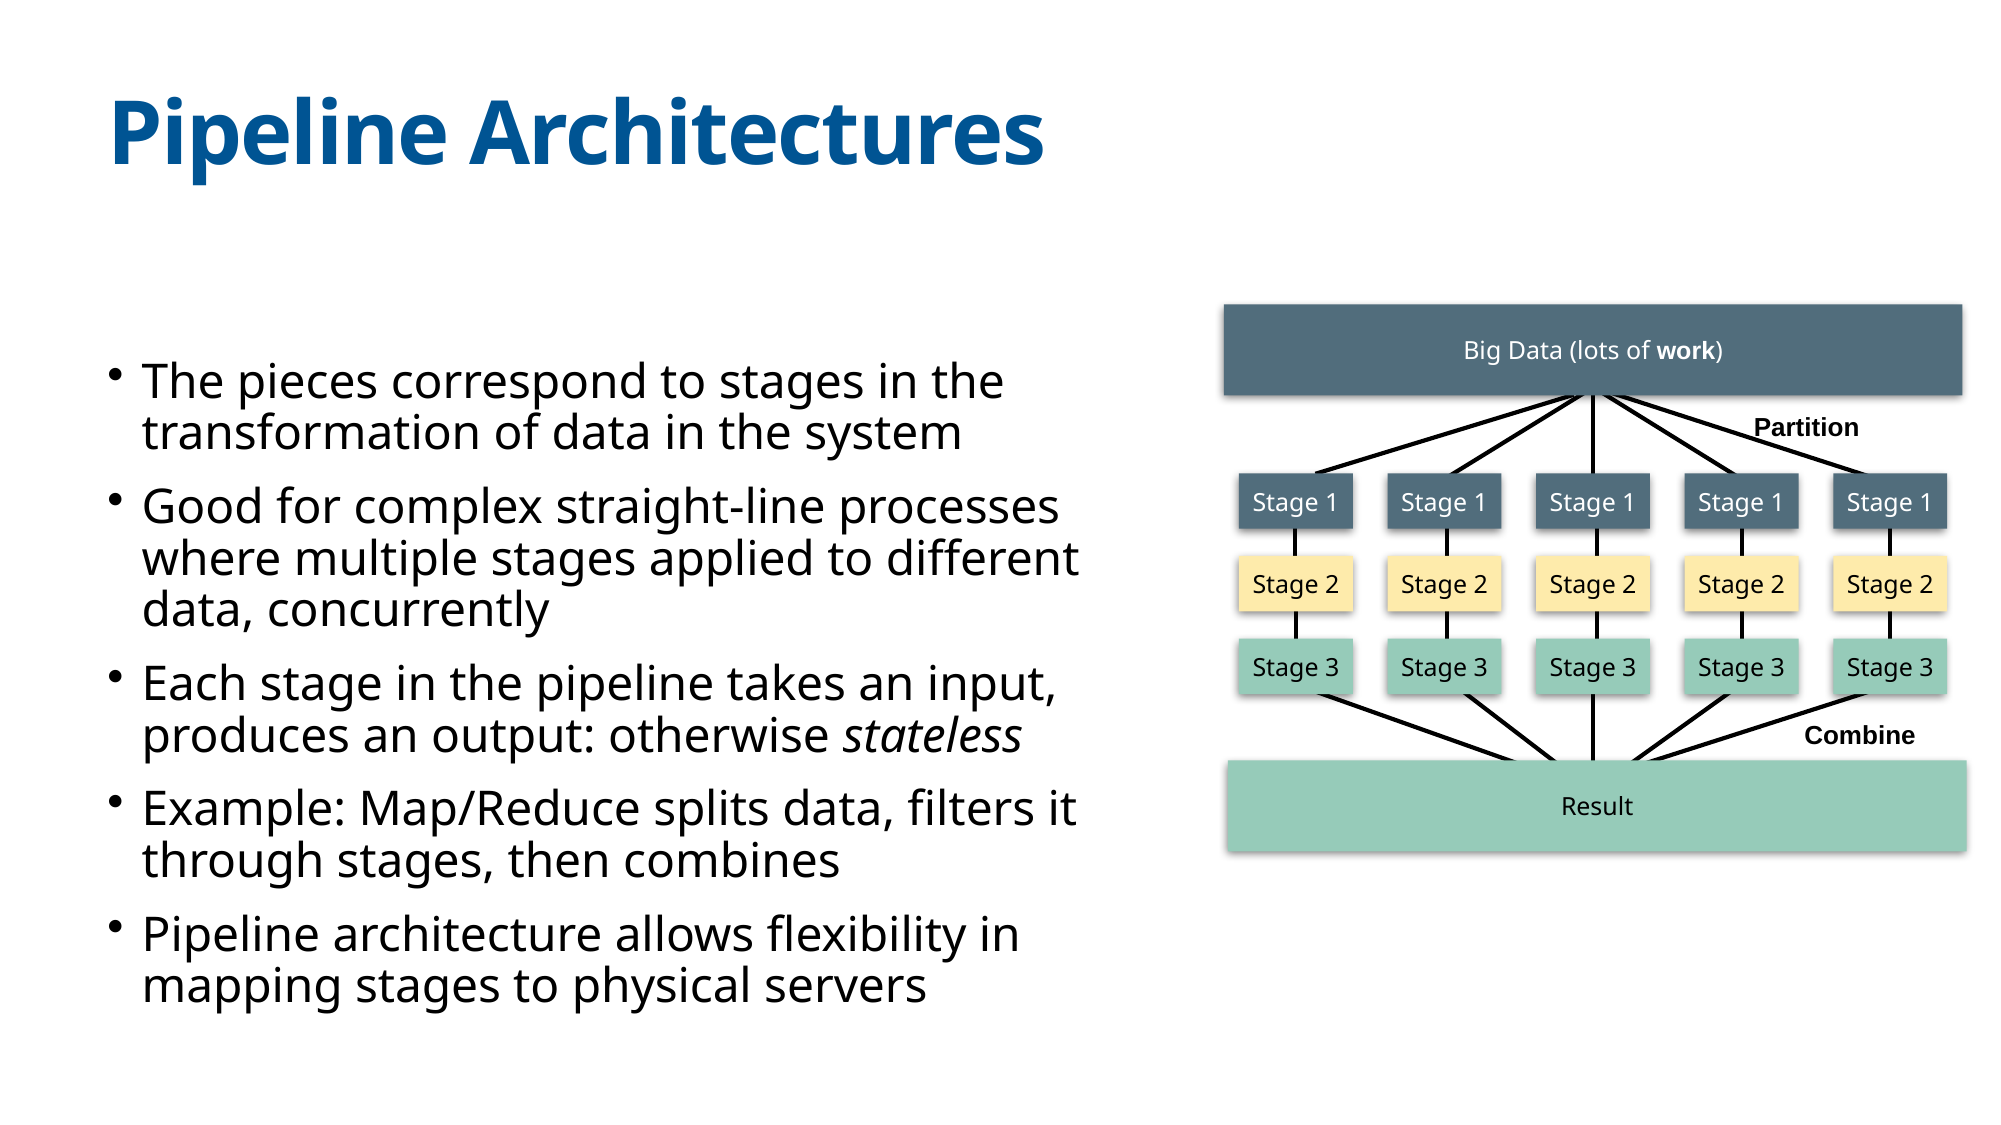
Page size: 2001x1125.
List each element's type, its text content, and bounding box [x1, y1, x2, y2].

title Pipeline Architectures [98, 87, 1902, 207]
text_box Stage 3 [1238, 638, 1353, 695]
text_box Stage 1 [1387, 473, 1502, 529]
text_box Stage 1 [1684, 473, 1799, 529]
text_box Stage 2 [1536, 555, 1650, 612]
text_box Stage 1 [1833, 473, 1948, 529]
text_box Stage 2 [1387, 555, 1502, 612]
text_box Partition [1747, 406, 1866, 447]
text_box Big Data (lots of work) [1223, 304, 1963, 396]
text_box Result [1227, 760, 1967, 852]
text_box Stage 3 [1684, 638, 1799, 695]
text_box Stage 1 [1536, 473, 1650, 529]
text_box Stage 3 [1536, 638, 1650, 695]
text_box Stage 1 [1238, 473, 1353, 529]
text_box Stage 3 [1387, 638, 1502, 695]
list The pieces correspond to stages in the transformation of data in the system Good for complex straight-line processes where multiple stages applied to different data, concurrently Each stage in the pipeline takes an input, produces an output: otherwise stateless Example: Map/Reduce splits data, filters it through stages, then combines Pipeline architecture allows flexibility in mapping stages to physical servers [98, 347, 1211, 1027]
text_box Stage 2 [1238, 555, 1353, 612]
text_box Stage 3 [1833, 638, 1948, 695]
text_box Stage 2 [1833, 555, 1948, 612]
text_box Combine [1779, 707, 1941, 757]
text_box Stage 2 [1684, 555, 1799, 612]
